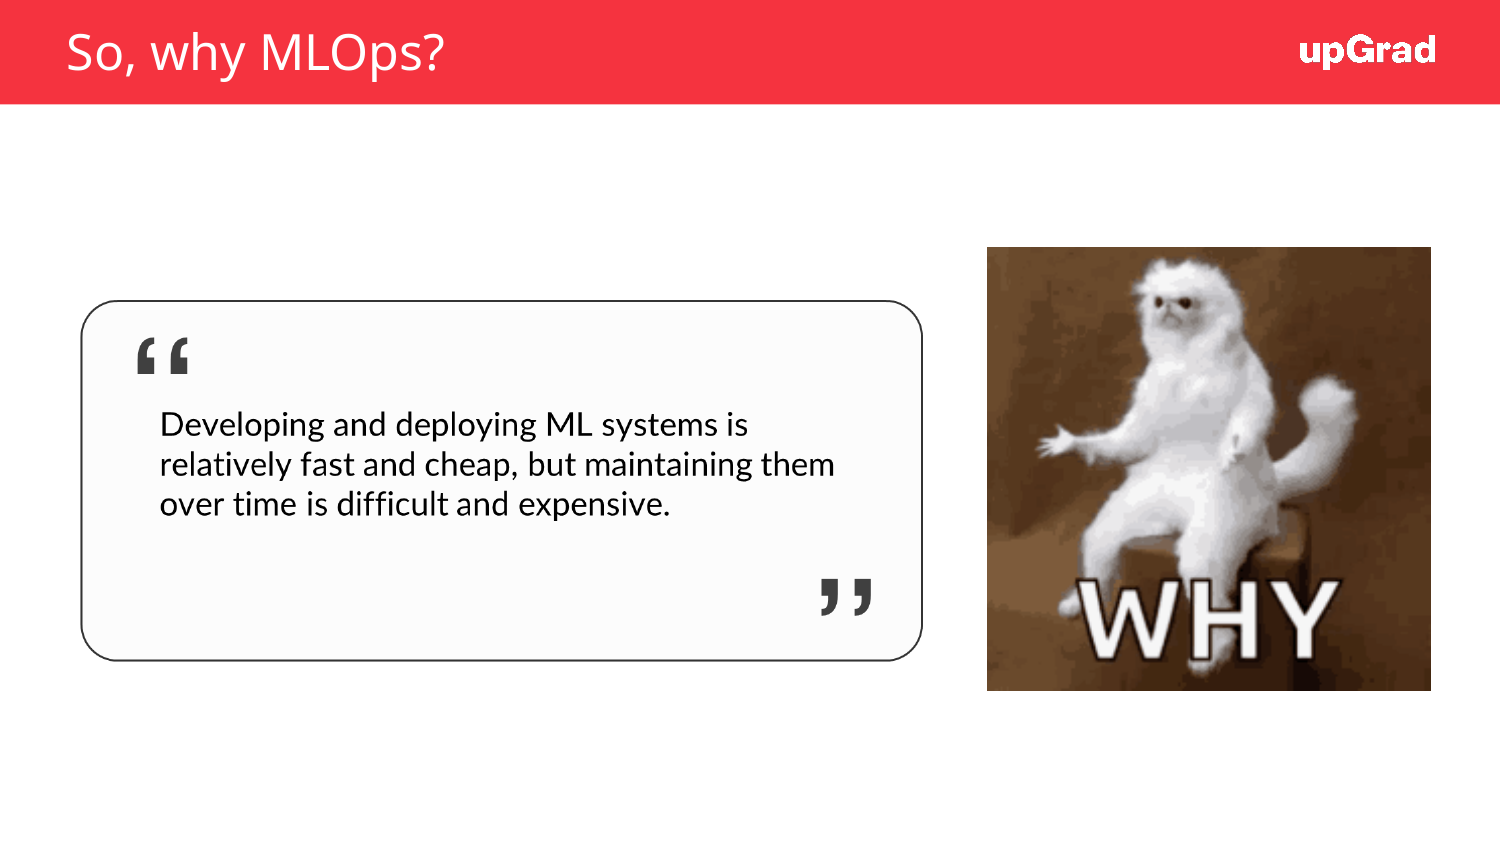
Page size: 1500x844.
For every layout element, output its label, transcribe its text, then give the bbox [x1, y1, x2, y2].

picture [987, 247, 1431, 691]
title So, why MLOps? [51, 20, 1114, 83]
picture [1300, 34, 1435, 70]
picture [38, 271, 970, 681]
